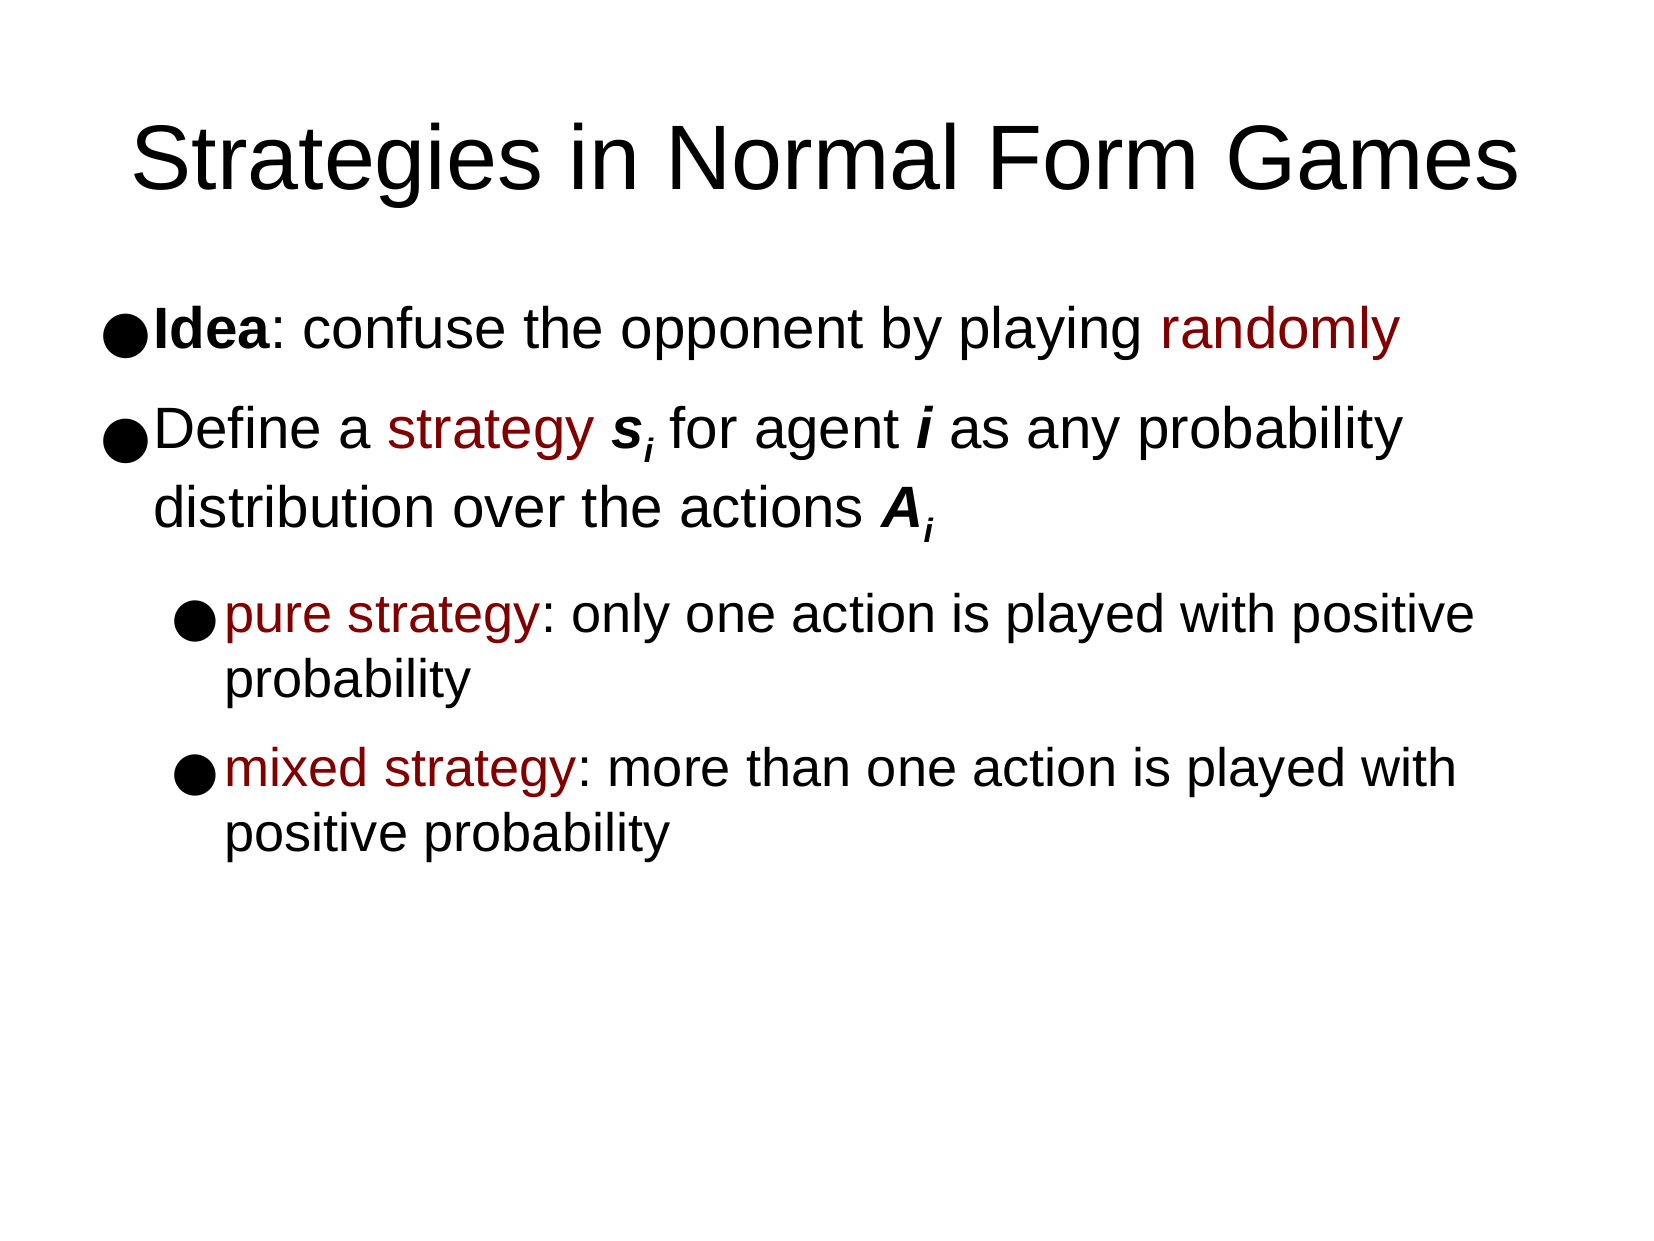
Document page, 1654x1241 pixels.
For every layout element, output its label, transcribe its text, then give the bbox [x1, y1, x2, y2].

text_box Idea: confuse the opponent by playing randomly Define a strategy si for agent i as any probability distribution over the actions Ai pure strategy: only one action is played with positive probability mixed strategy: more than one action is played with positive probability [82, 290, 1571, 1125]
text_box Strategies in Normal Form Games [82, 49, 1571, 257]
